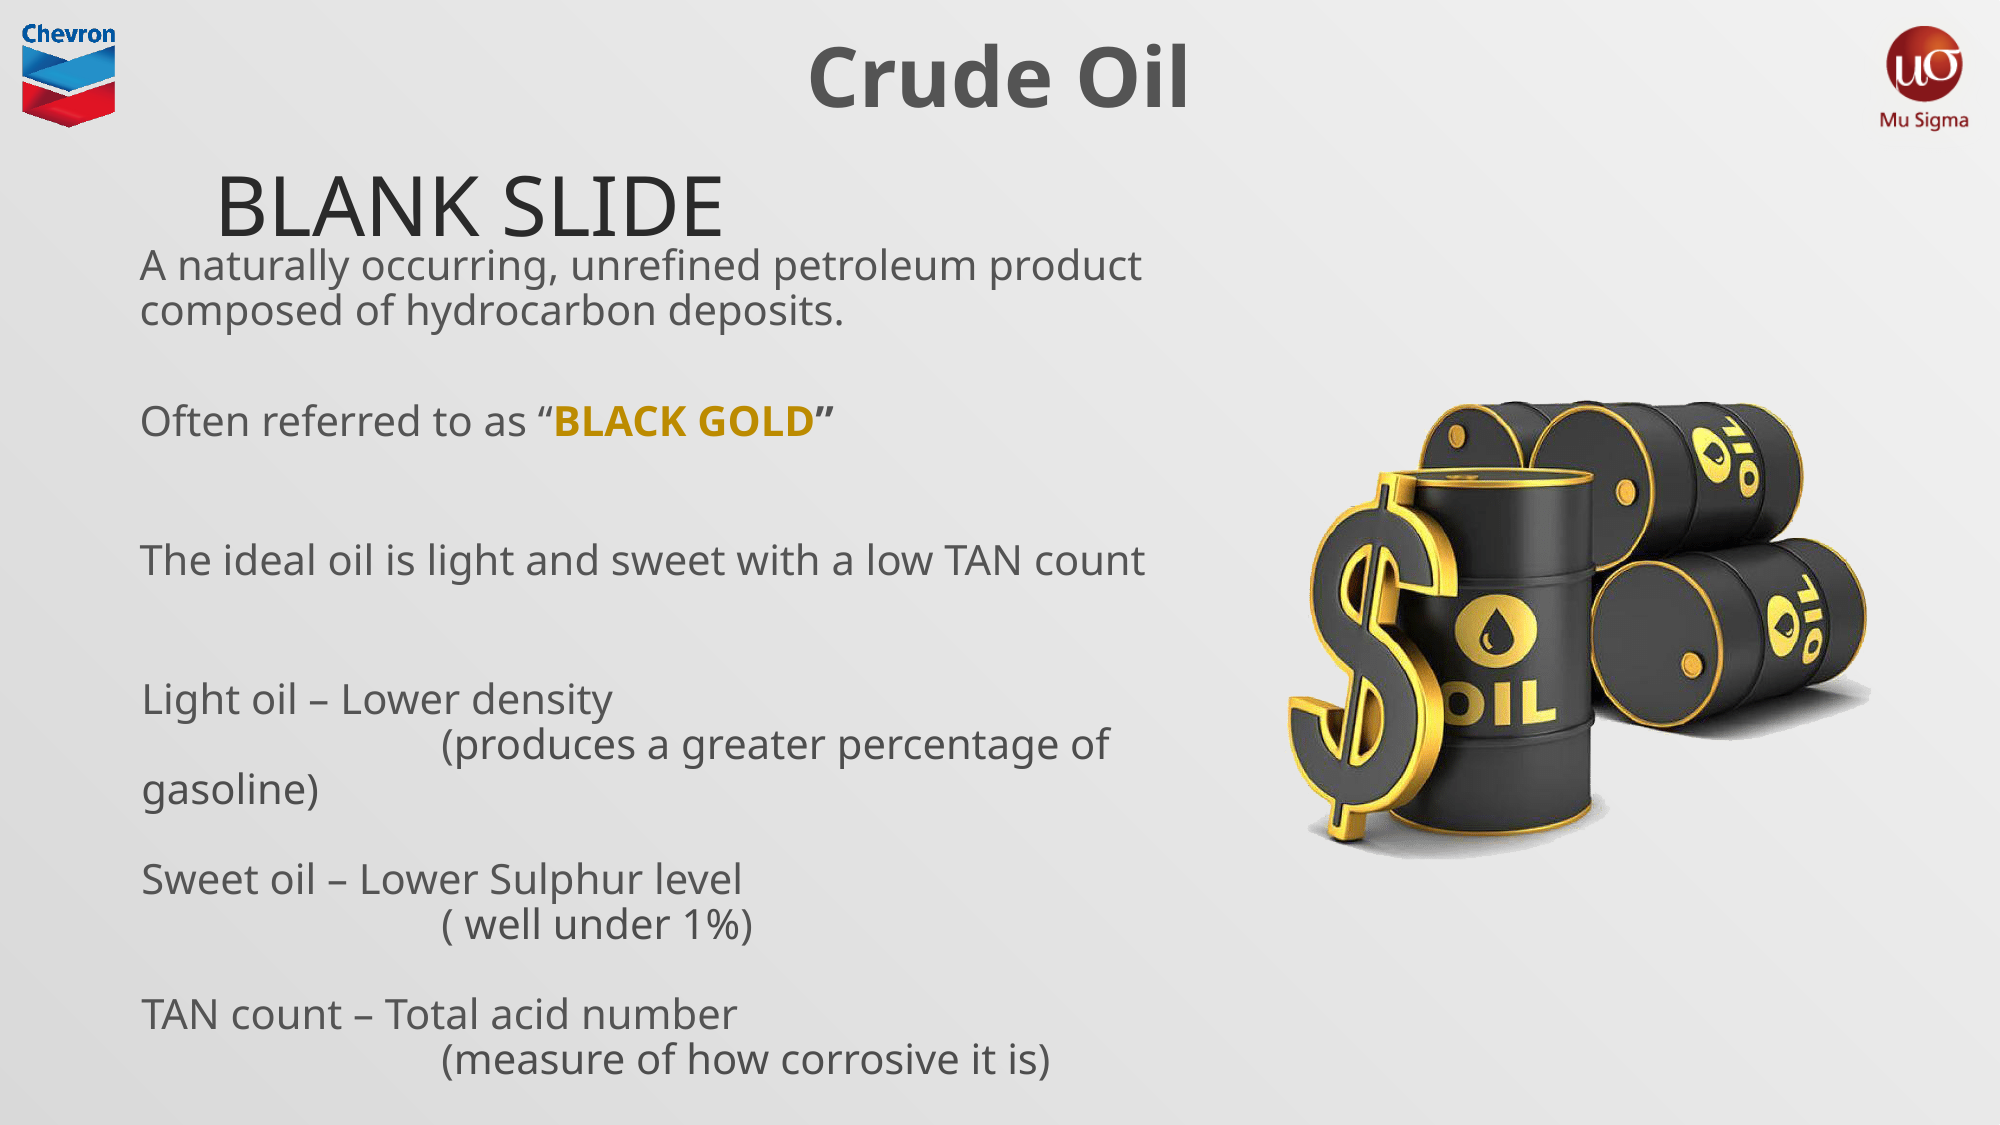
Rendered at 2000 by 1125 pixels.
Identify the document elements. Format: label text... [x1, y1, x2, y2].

picture [1282, 398, 1873, 860]
text_box Light oil – Lower density (produces a greater percentage of gasoline) Sweet oil – Lower Sulphur level ( well under 1%) TAN count – Total acid number (measure of how corrosive it is) [126, 670, 1211, 1091]
text_box Often referred to as “BLACK GOLD” [124, 393, 1209, 454]
picture [12, 17, 125, 134]
title Blank slide [199, 45, 1800, 263]
picture [1833, 17, 2000, 176]
text_box The ideal oil is light and sweet with a low TAN count [124, 532, 1209, 592]
text_box A naturally occurring, unrefined petroleum product composed of hydrocarbon deposits. [124, 237, 1209, 343]
text_box Crude Oil [791, 28, 1208, 134]
